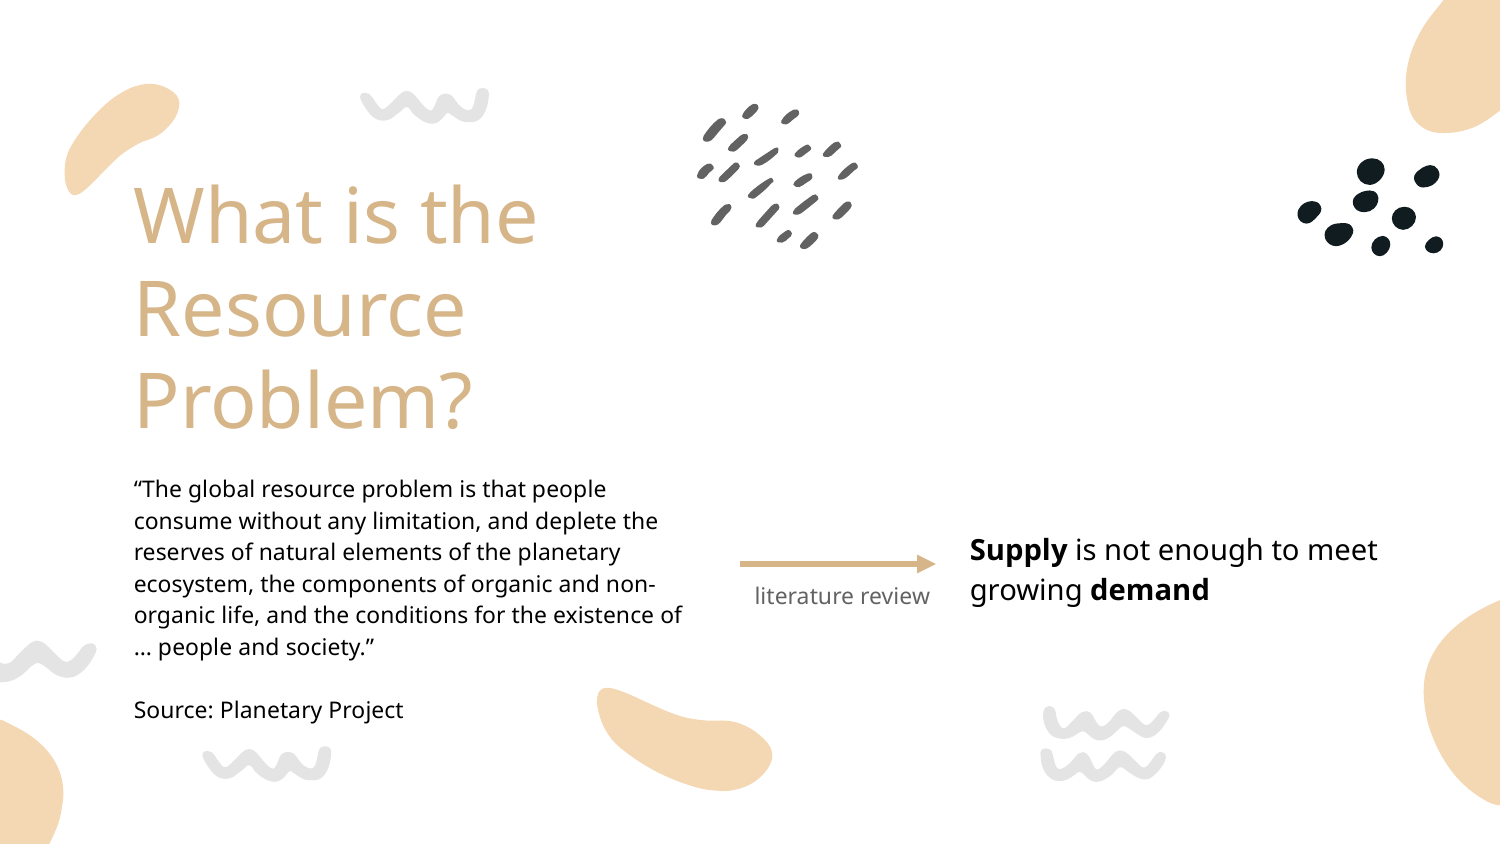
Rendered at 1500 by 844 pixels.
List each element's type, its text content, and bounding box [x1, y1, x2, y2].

text_box Supply is not enough to meet growing demand [954, 510, 1400, 622]
title What is the Resource Problem? [118, 114, 721, 498]
text_box literature review [739, 567, 997, 623]
subtitle “The global resource problem is that people consume without any limitation, and deplete the reserves of natural elements of the planetary ecosystem, the components of organic and non-organic life, and the conditions for the existence of … people and society.” Source: Planetary Project [118, 532, 721, 661]
